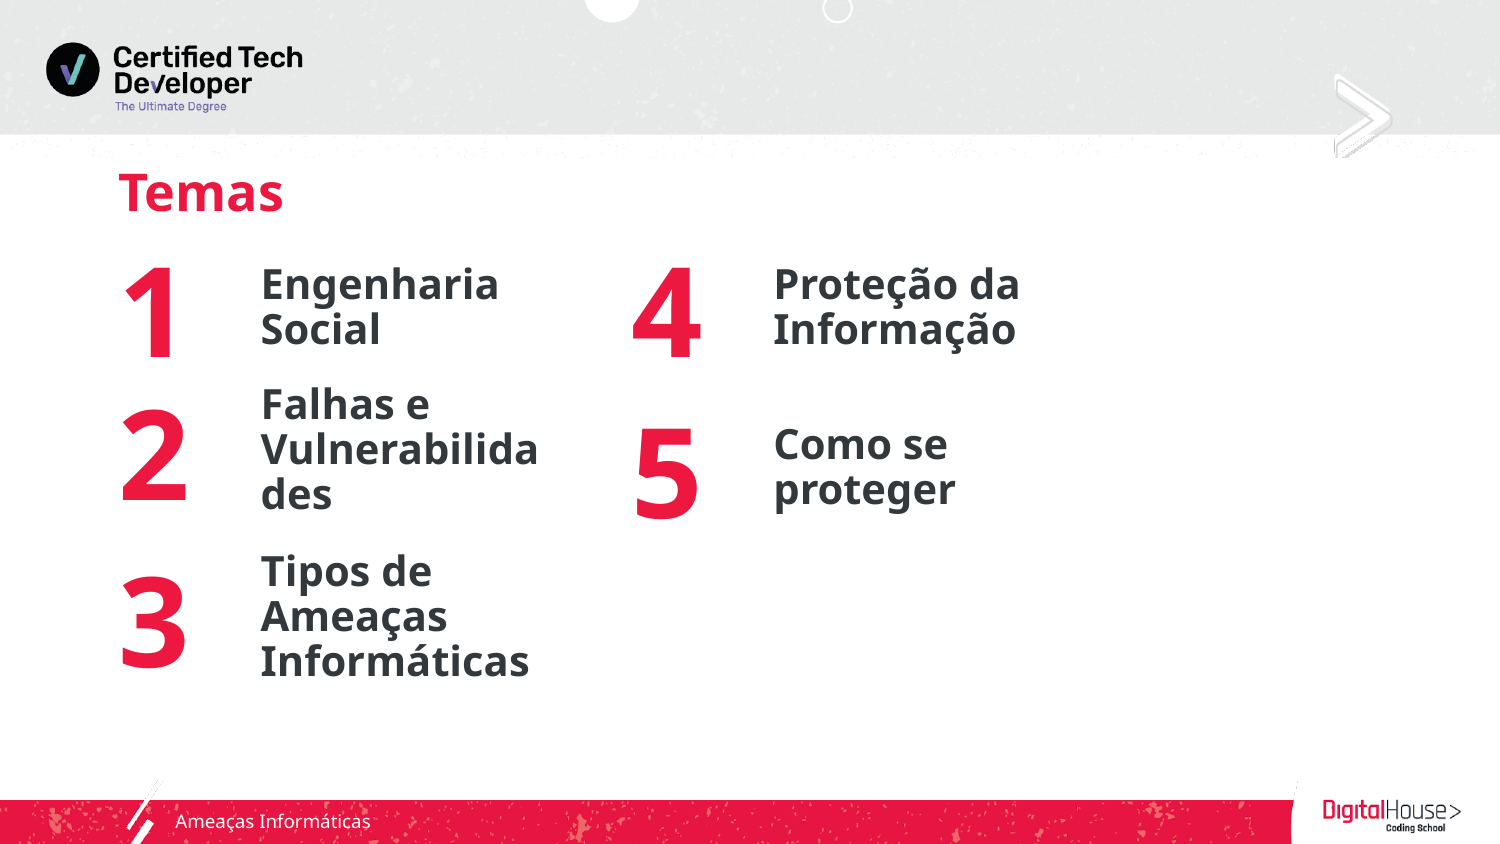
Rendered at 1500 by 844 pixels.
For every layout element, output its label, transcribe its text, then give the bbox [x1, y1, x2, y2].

title Temas [103, 143, 1382, 238]
text_box Engenharia Social [245, 275, 565, 342]
text_box Como se proteger [758, 436, 1078, 502]
text_box 5 [616, 397, 707, 558]
text_box Tipos de Ameaças Informáticas [245, 585, 565, 651]
text_box 4 [616, 237, 707, 397]
text_box Proteção da Informação [758, 275, 1078, 342]
text_box 1 [103, 238, 194, 379]
picture [0, 0, 1500, 158]
text_box 2 [103, 379, 194, 541]
text_box 3 [103, 546, 194, 708]
text_box Falhas e Vulnerabilidades [245, 418, 568, 484]
picture [0, 780, 1500, 844]
